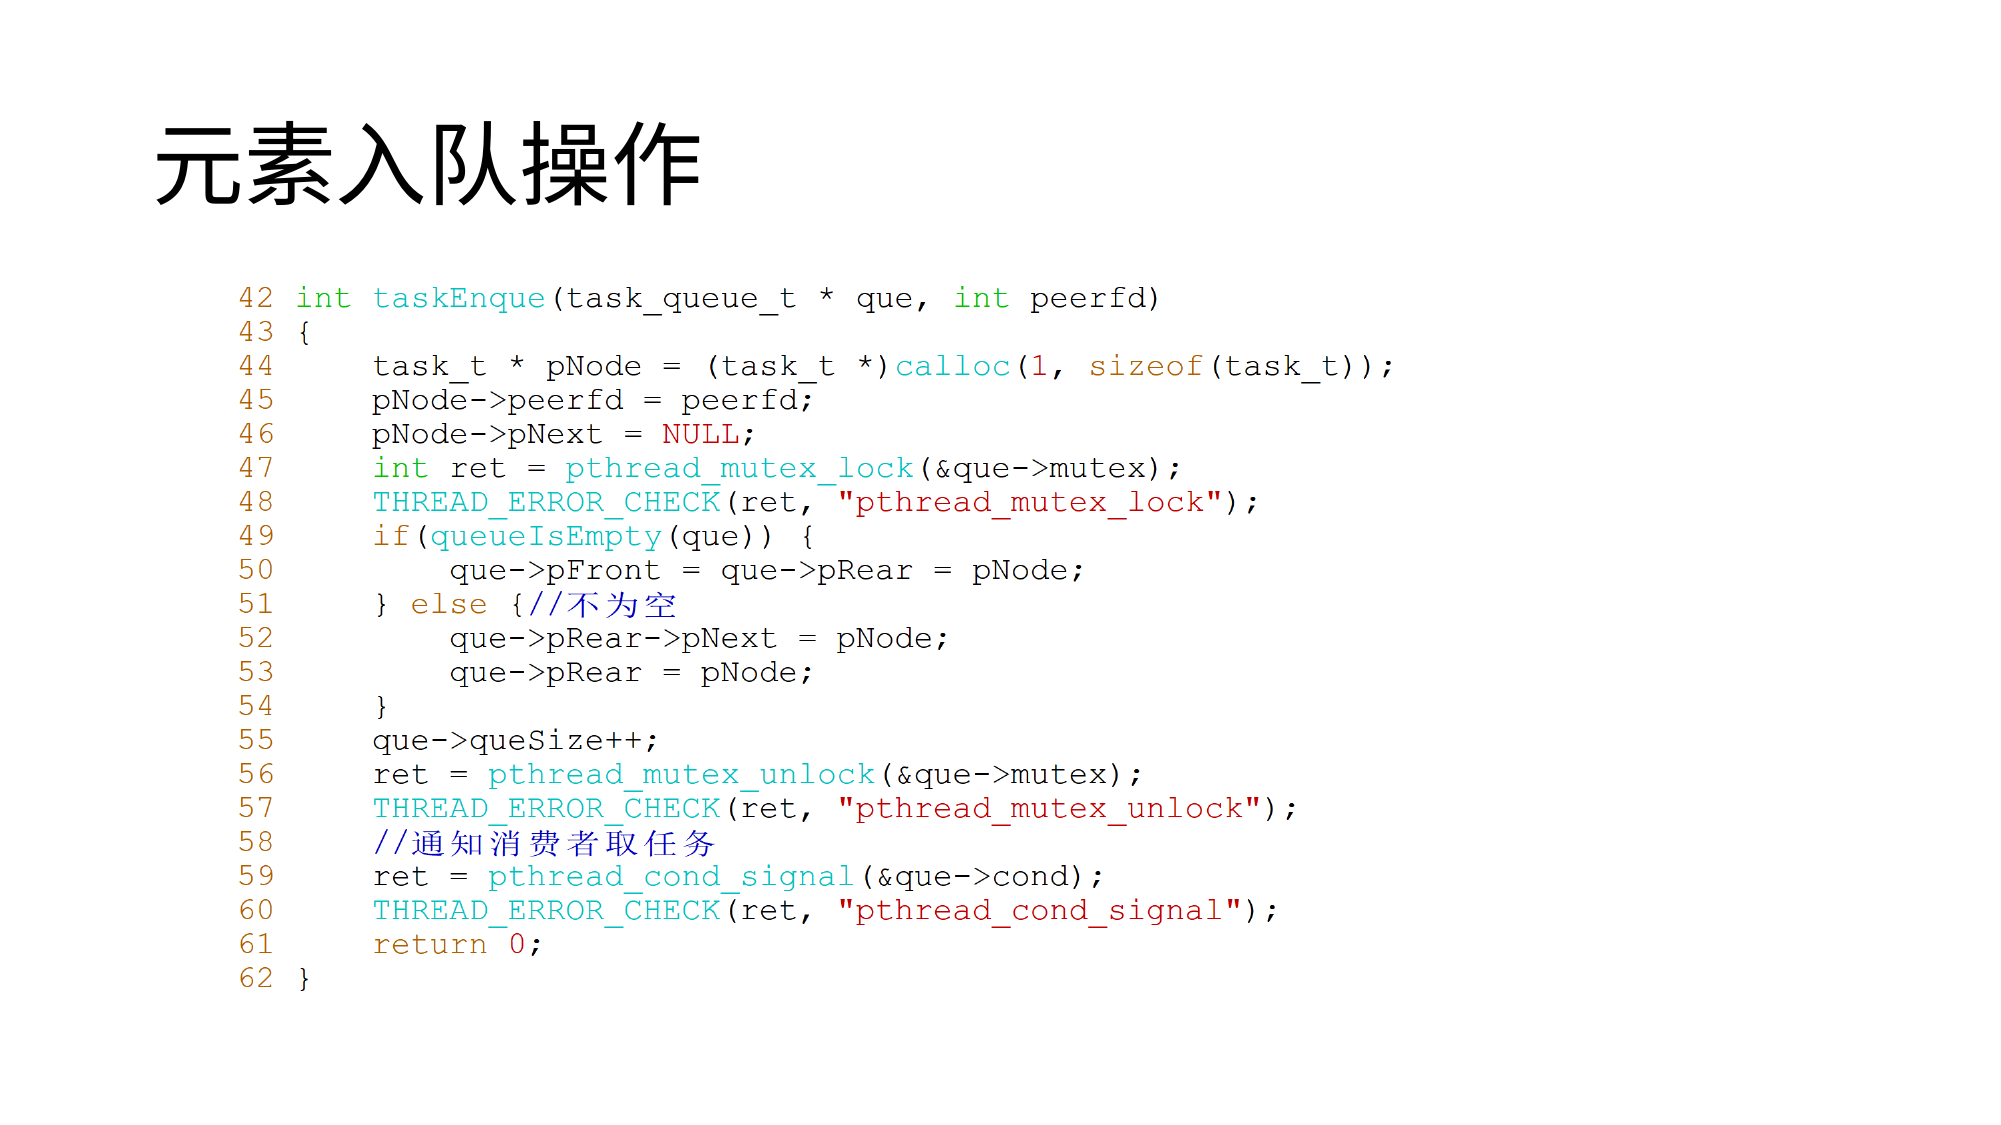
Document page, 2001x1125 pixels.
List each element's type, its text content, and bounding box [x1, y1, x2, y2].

picture [222, 277, 1451, 999]
title 元素入队操作 [137, 59, 1863, 278]
